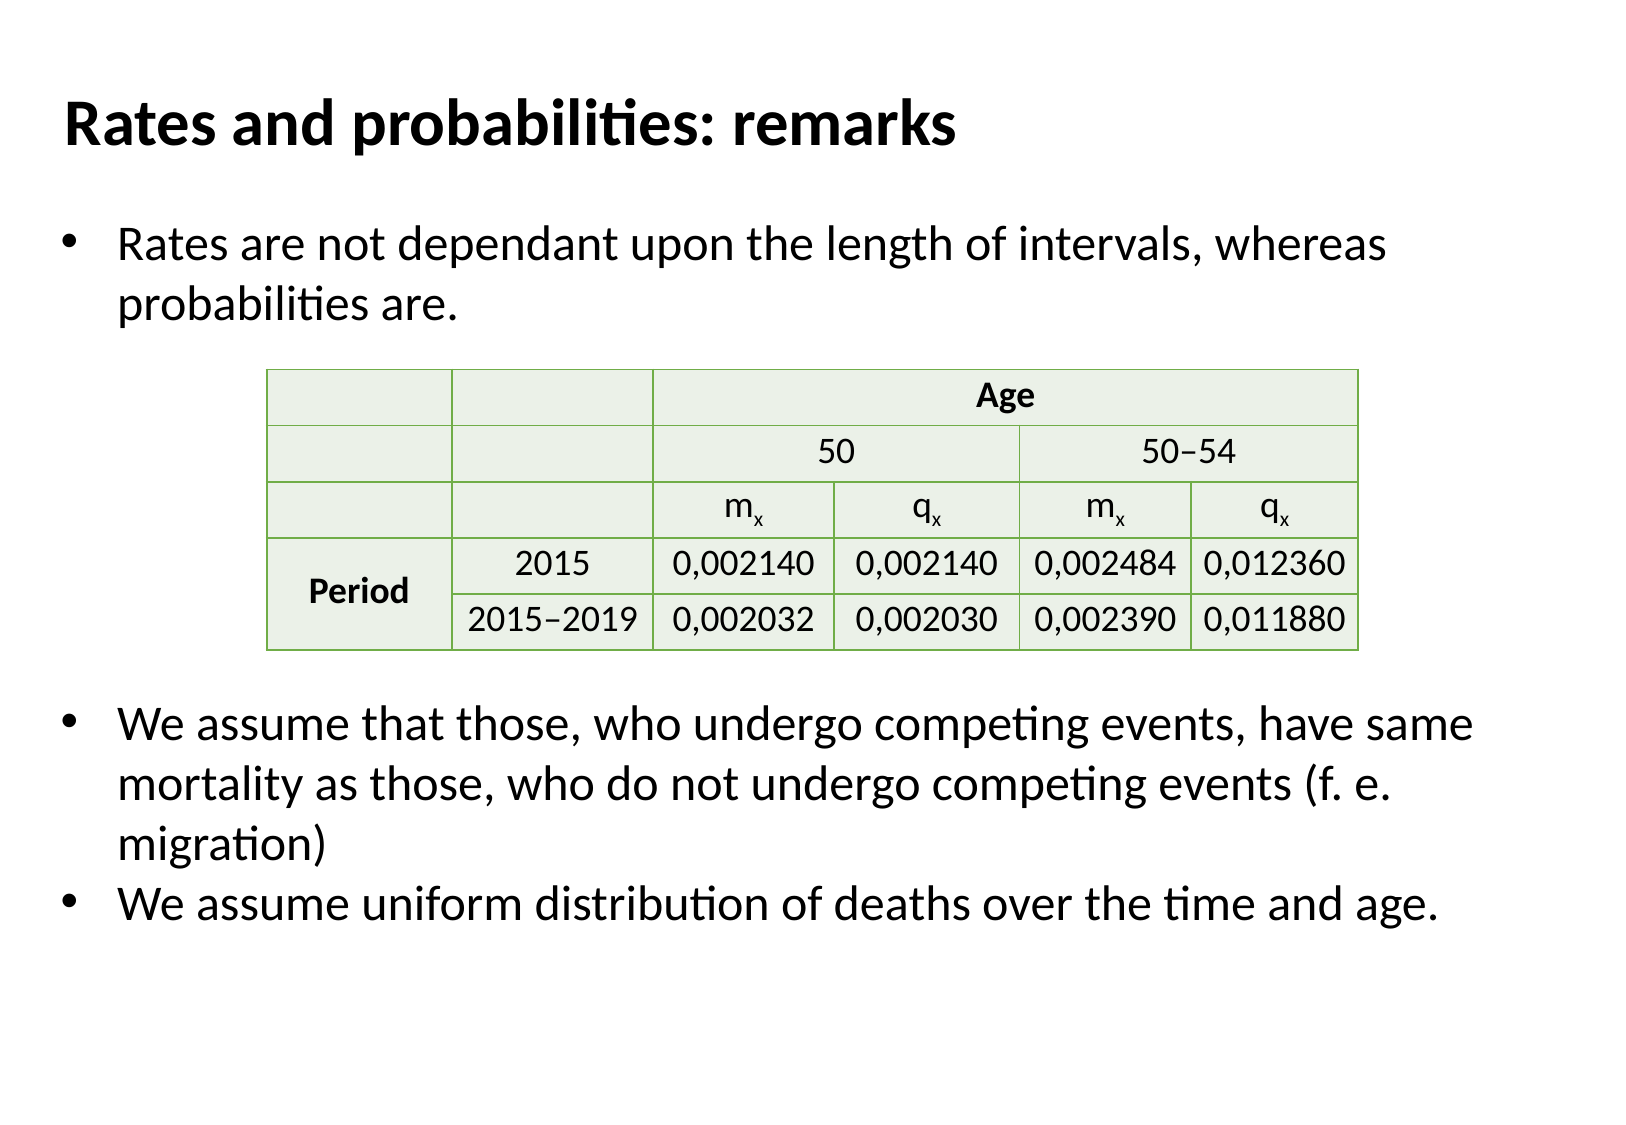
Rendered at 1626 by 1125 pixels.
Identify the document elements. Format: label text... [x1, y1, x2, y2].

table_cell 50–54 [1020, 426, 1357, 481]
table_cell 0,002484 [1020, 539, 1190, 593]
table_cell Period [268, 539, 451, 649]
table_cell [268, 426, 451, 481]
table_header Age [654, 370, 1357, 425]
table_header [453, 370, 652, 425]
table_cell 2015–2019 [453, 595, 652, 649]
table_cell [268, 483, 451, 537]
table_cell 0,002390 [1020, 595, 1190, 649]
table_cell 0,002032 [654, 595, 833, 649]
text_box Rates are not dependant upon the length of intervals, whereas probabilities are. We assume that those, who undergo competing events, have same mortality as those, who do not undergo competing events (f. e. migration) We assume uniform distribution of deaths over the time and age. [45, 202, 1562, 998]
table_cell 0,012360 [1192, 539, 1357, 593]
table_cell 50 [654, 426, 1019, 481]
table_cell [453, 483, 652, 537]
table_cell mx [654, 483, 833, 537]
text_box Rates and probabilities: remarks [50, 71, 974, 167]
table_cell 0,002140 [835, 539, 1019, 593]
table_cell 0,011880 [1192, 595, 1357, 649]
table_cell qx [835, 483, 1019, 537]
table_cell 0,002030 [835, 595, 1019, 649]
table_header [268, 370, 451, 425]
table_cell [453, 426, 652, 481]
table_cell 0,002140 [654, 539, 833, 593]
table_cell qx [1192, 483, 1357, 537]
table_cell mx [1020, 483, 1190, 537]
table_cell 2015 [453, 539, 652, 593]
